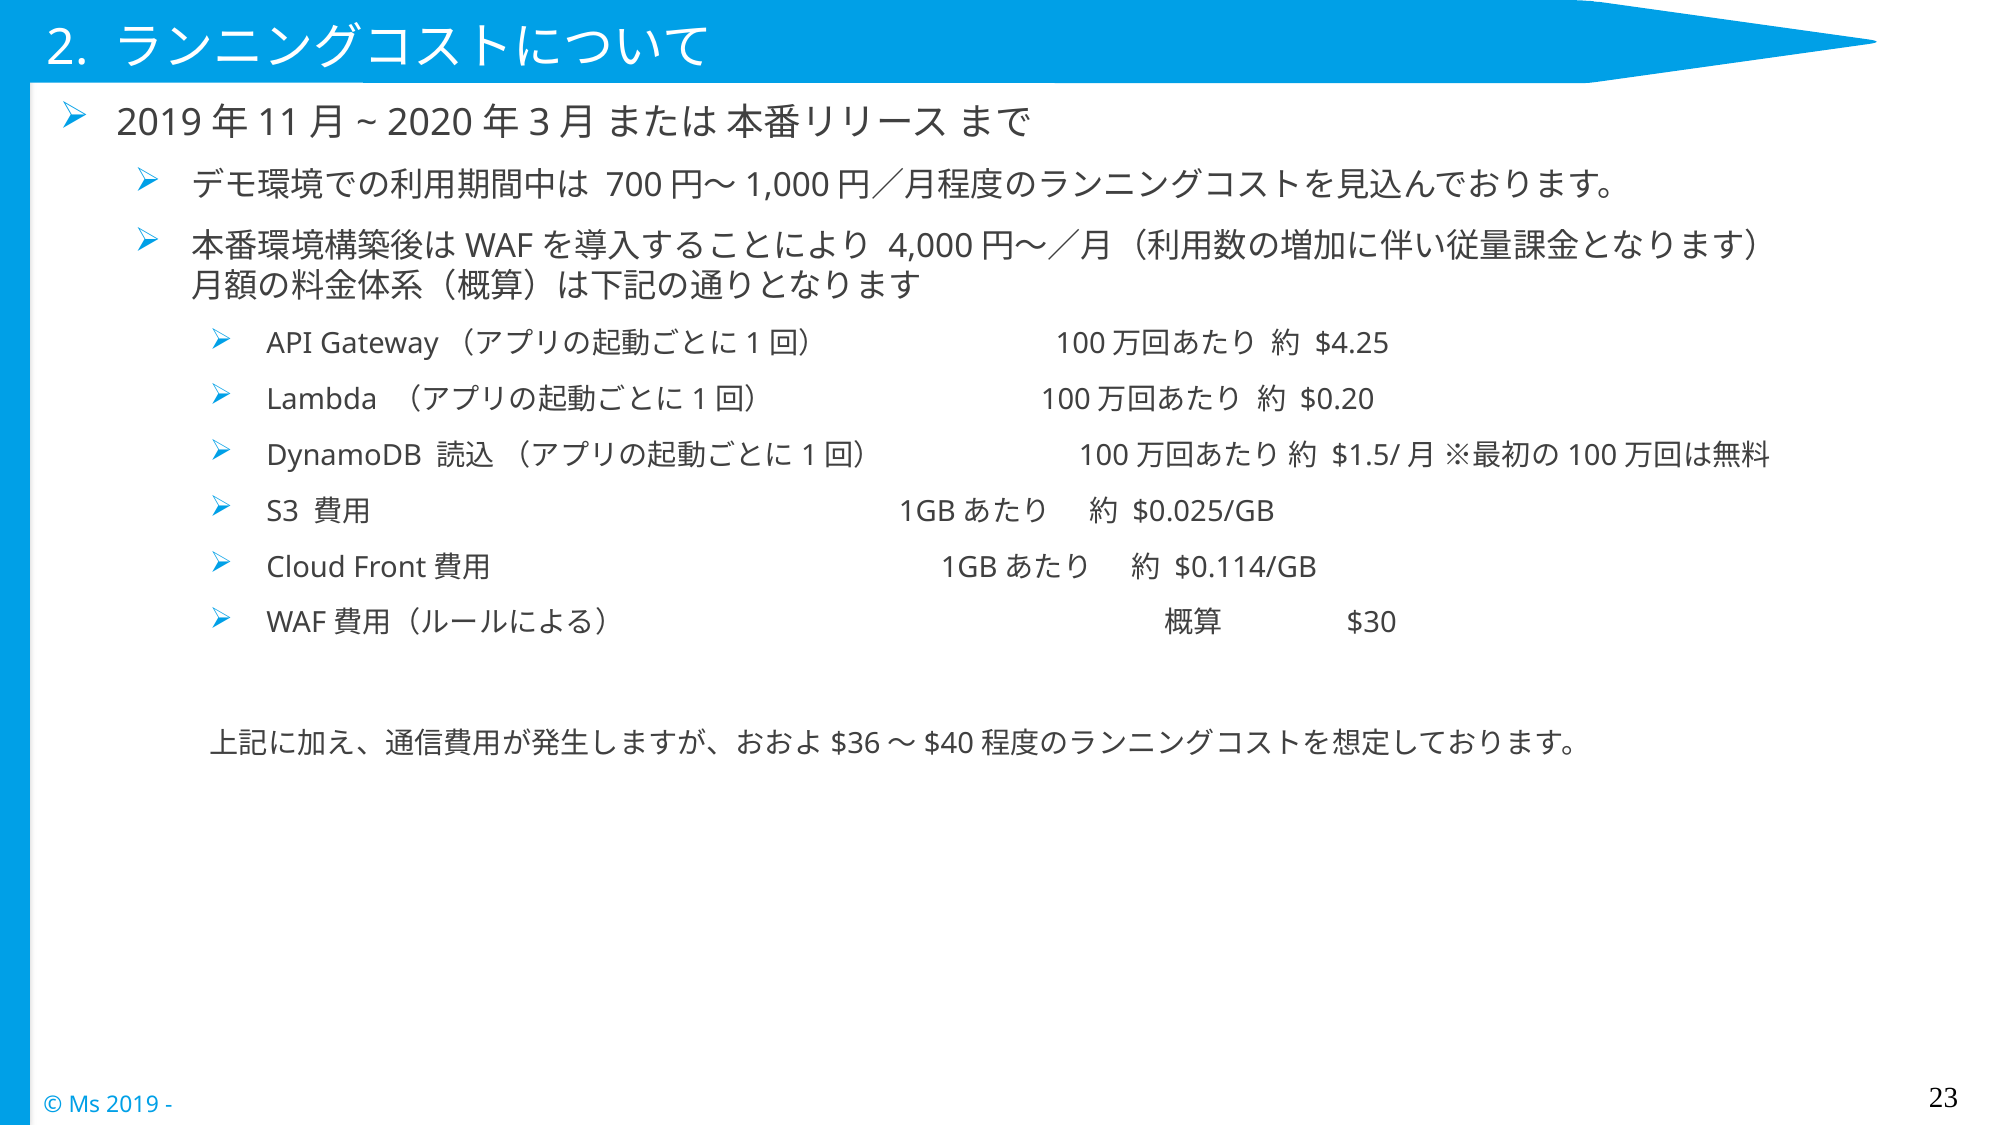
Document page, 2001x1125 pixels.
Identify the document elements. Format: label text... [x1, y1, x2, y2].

title 2. ランニングコストについて [31, 6, 1581, 77]
slide_number 23 [1845, 1070, 1974, 1114]
list 2019年11月~ 2020年3月 または 本番リリース まで デモ環境での利用期間中は 700円～1,000円／月程度のランニングコストを見込んでおります。 本番環境構築後はWAFを導入することにより 4,000円～／月（利用数の増加に伴い従量課金となります） 月額の料金体系（概算）は下記の通りとなります API Gateway（アプリの起動ごとに1回） 100万回あたり 約 $4.25 Lambda （アプリの起動ごとに1回） 100万回あたり 約 $0.20 DynamoDB 読込 （アプリの起動ごとに1回） 100万回あたり 約 $1.5/月 ※最初の100万回は無料 S3 費用 1GBあたり 約 $0.025/GB Cloud Front費用 1GBあたり 約 $0.114/GB WAF費用（ルールによる） 概算 $30 上記に加え、通信費用が発生しますが、おおよ$36～$40程度のランニングコストを想定しております。 [45, 90, 1974, 1052]
